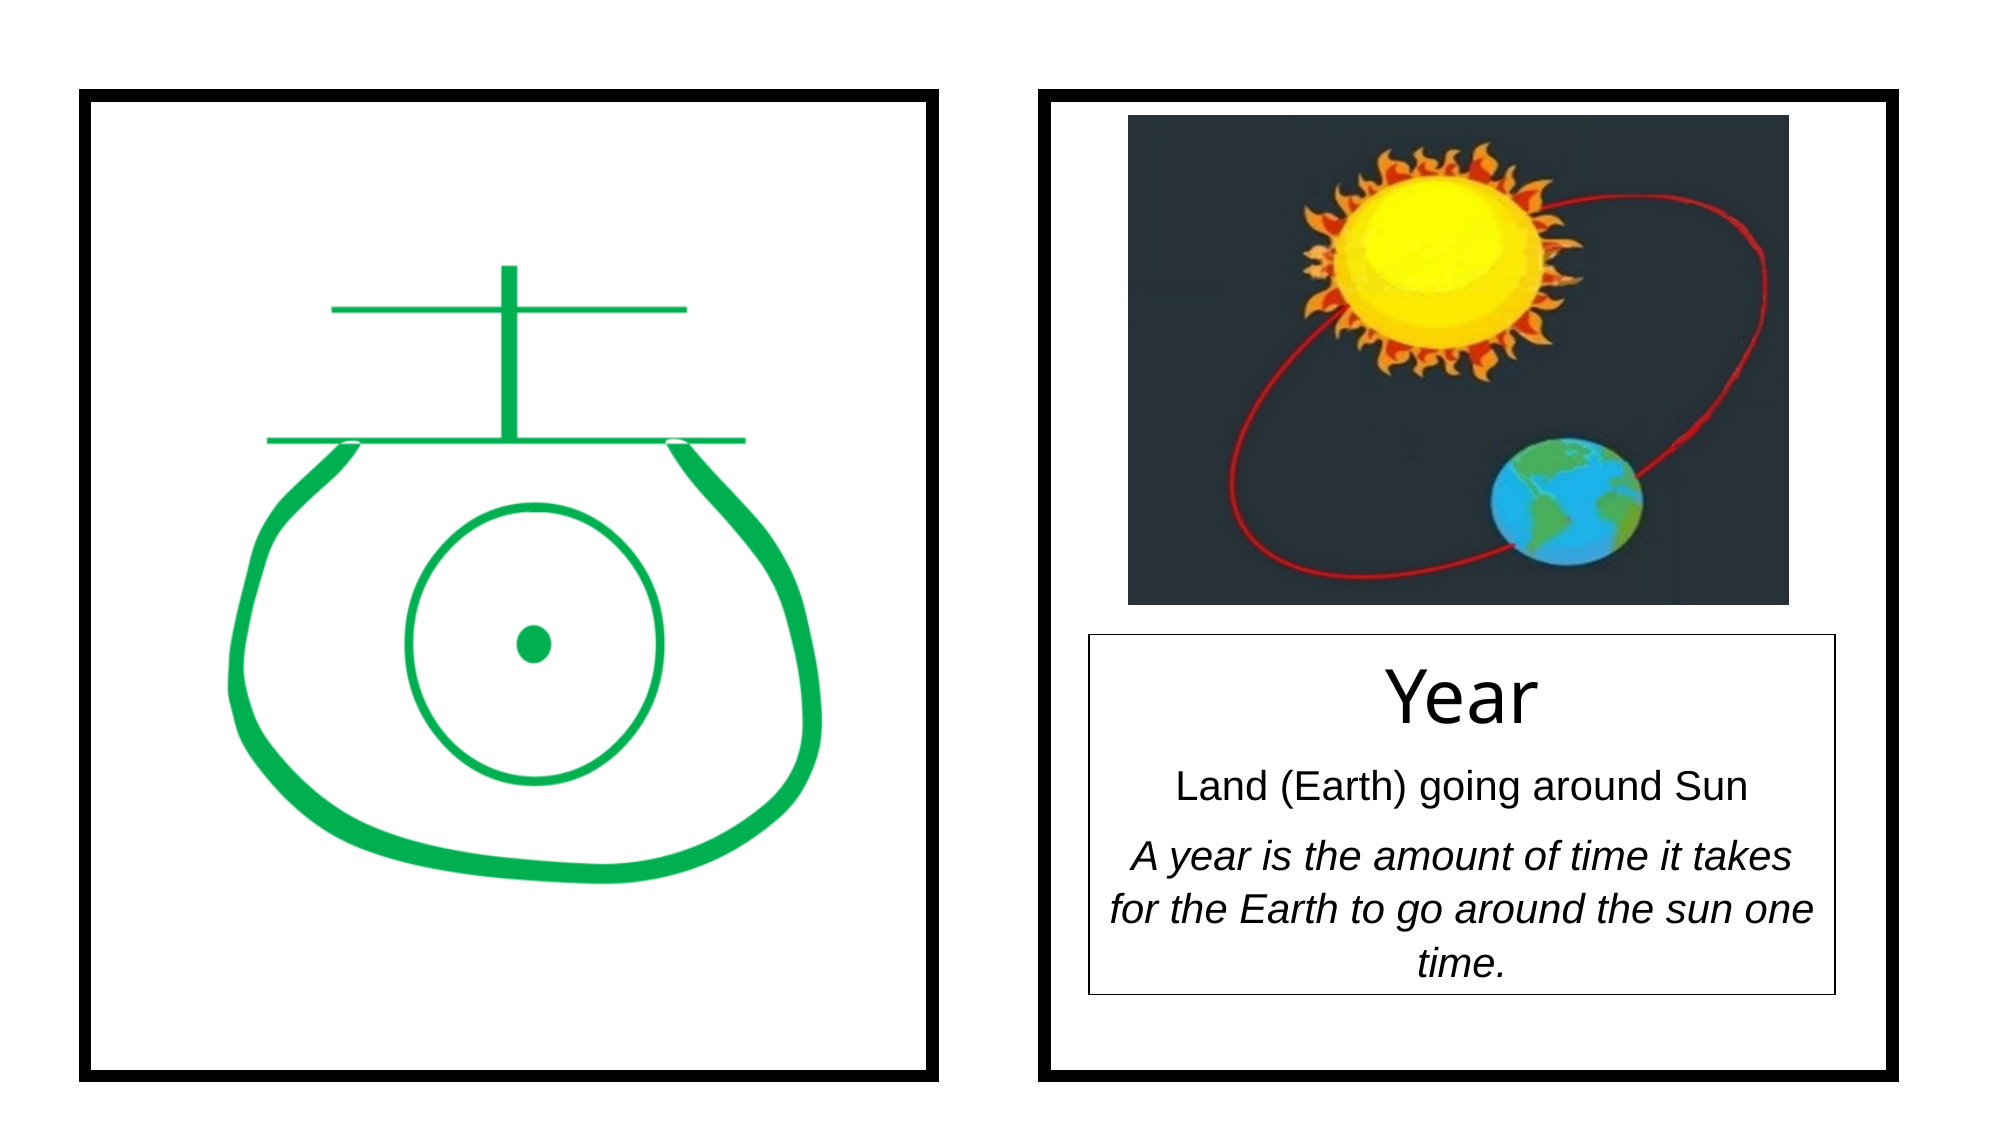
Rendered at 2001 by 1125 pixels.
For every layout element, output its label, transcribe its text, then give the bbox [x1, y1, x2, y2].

picture [1128, 115, 1789, 605]
text_box [1044, 95, 1893, 1077]
text_box Year Land (Earth) going around Sun A year is the amount of time it takes for the Earth to go around the sun one time. [1089, 634, 1835, 995]
text_box [84, 95, 934, 1077]
picture [221, 248, 828, 904]
